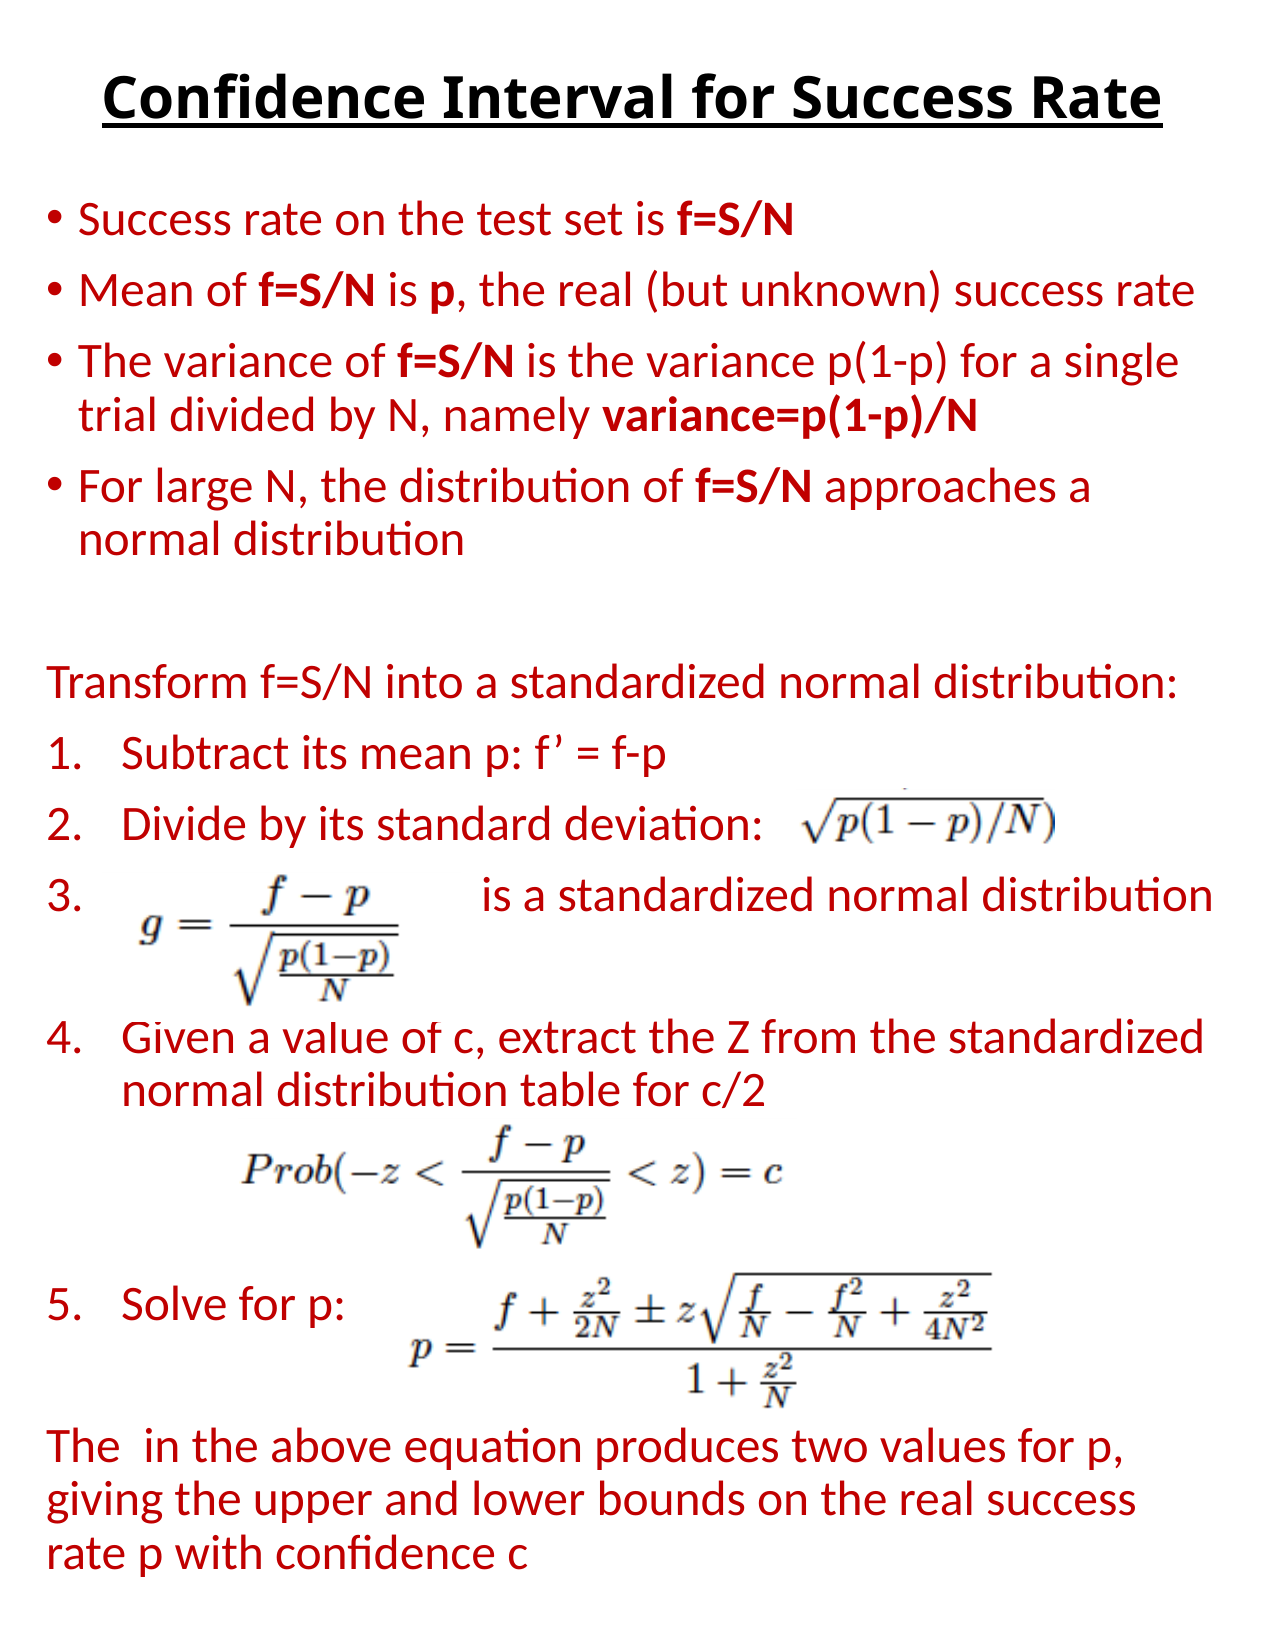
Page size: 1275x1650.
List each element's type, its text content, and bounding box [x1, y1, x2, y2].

picture [402, 1265, 1005, 1419]
picture [238, 1117, 797, 1253]
picture [102, 871, 461, 1022]
picture [796, 788, 1055, 848]
title Confidence Interval for Success Rate [82, 40, 1183, 160]
